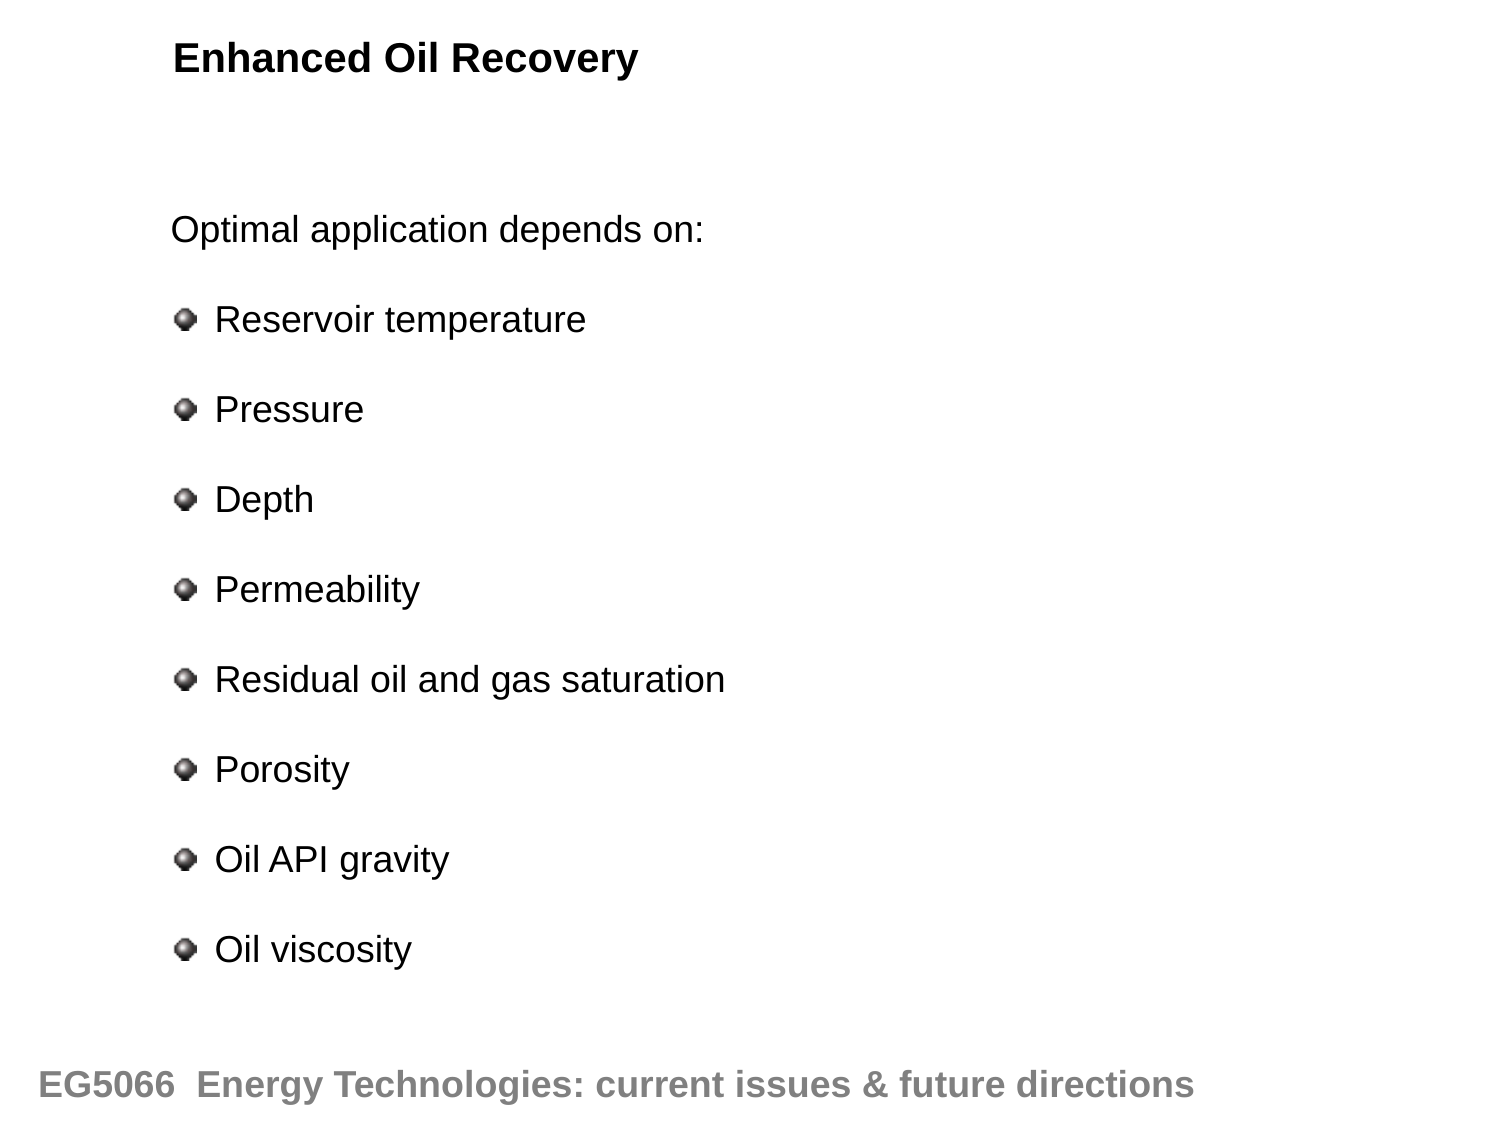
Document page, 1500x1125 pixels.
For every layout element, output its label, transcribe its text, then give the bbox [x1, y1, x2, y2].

picture [170, 844, 197, 871]
text_box Enhanced Oil Recovery [158, 23, 655, 89]
picture [170, 934, 197, 961]
picture [170, 574, 197, 601]
text_box EG5066 Energy Technologies: current issues & future directions [23, 1052, 1313, 1113]
picture [170, 754, 197, 781]
picture [170, 664, 197, 691]
picture [170, 304, 197, 331]
text_box Optimal application depends on: Reservoir temperature Pressure Depth Permeability Residual oil and gas saturation Porosity Oil API gravity Oil viscosity [155, 152, 741, 978]
picture [170, 394, 197, 421]
picture [170, 484, 197, 511]
